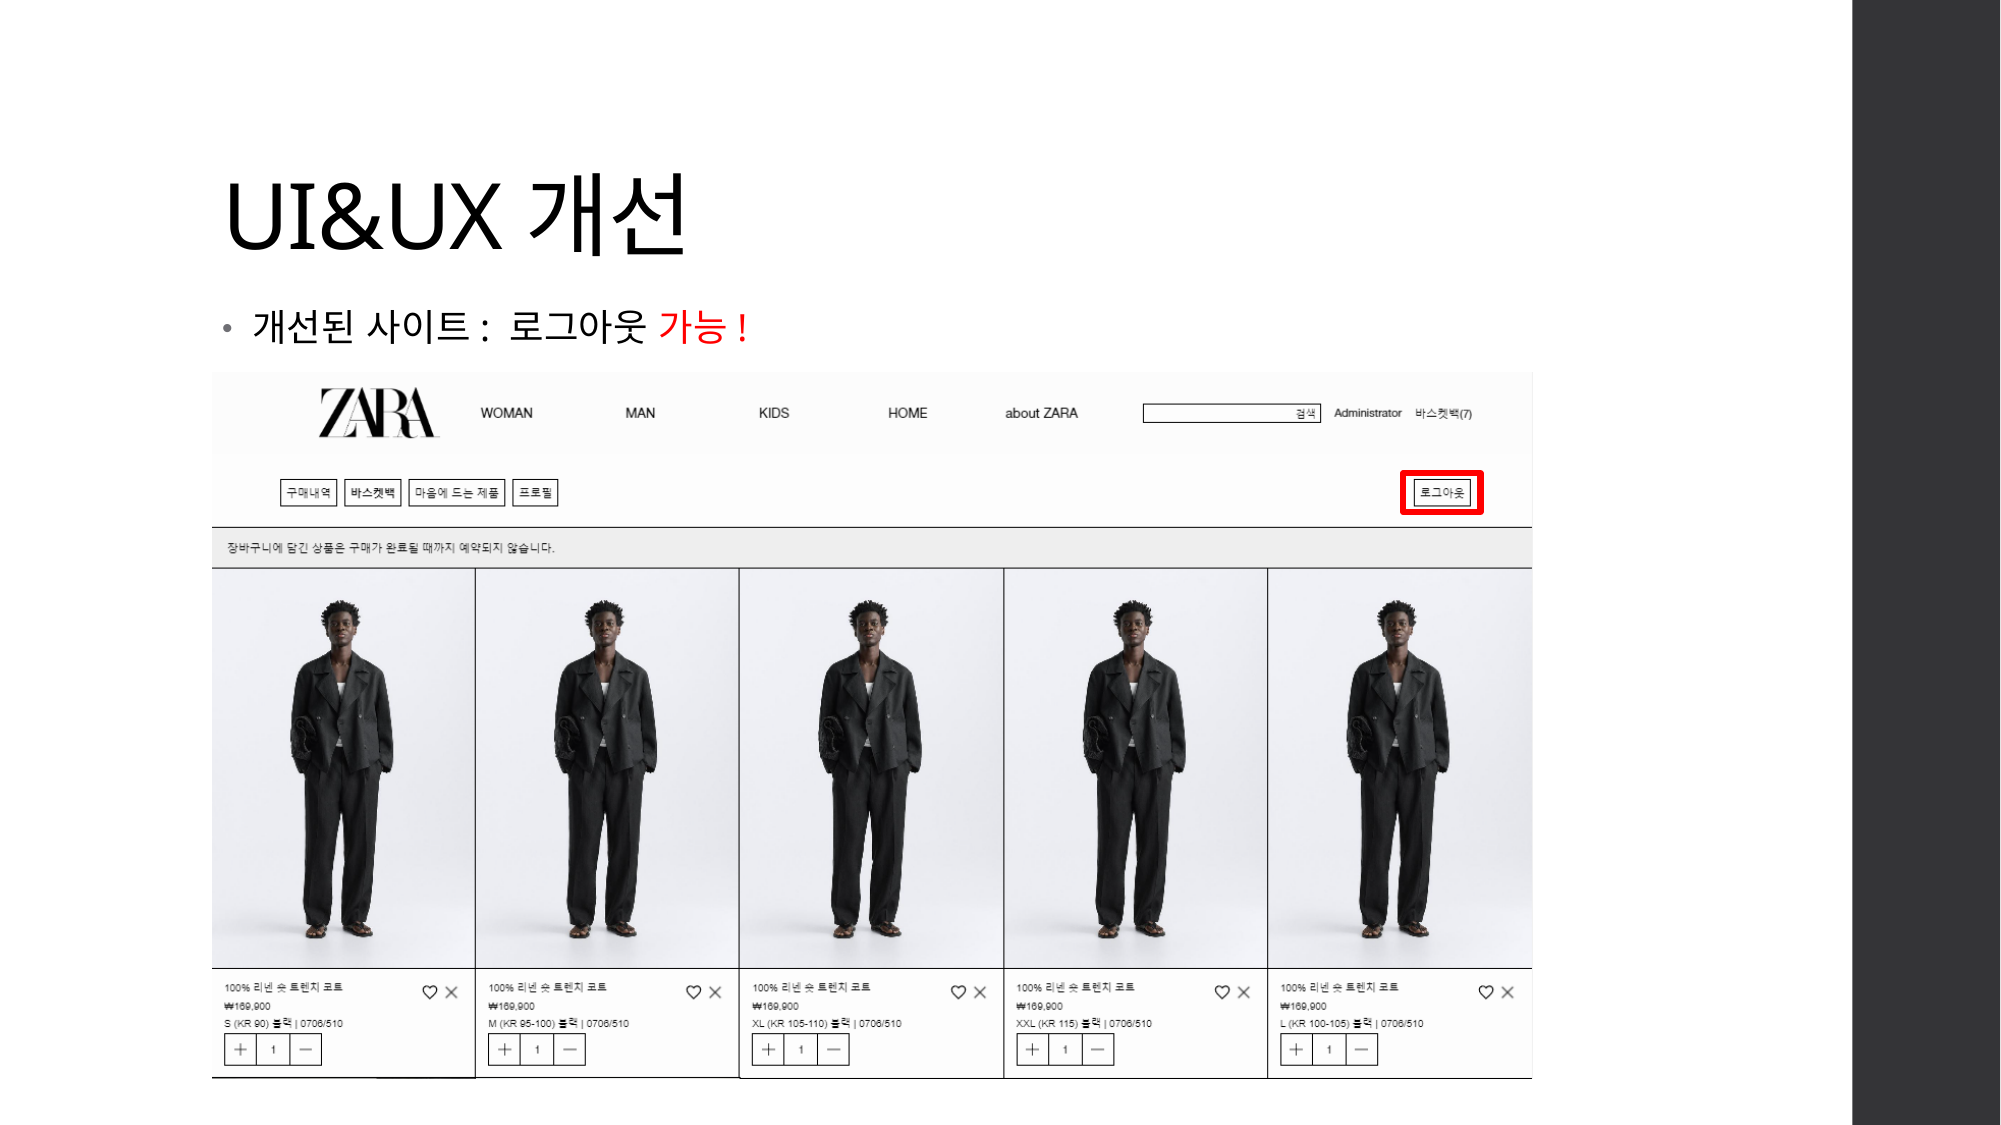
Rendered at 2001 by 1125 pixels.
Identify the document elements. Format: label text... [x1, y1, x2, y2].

title UI&UX개선 [206, 60, 1797, 278]
list 개선된 사이트: 로그아웃 가능! [206, 299, 1617, 1014]
picture [212, 372, 1533, 1080]
